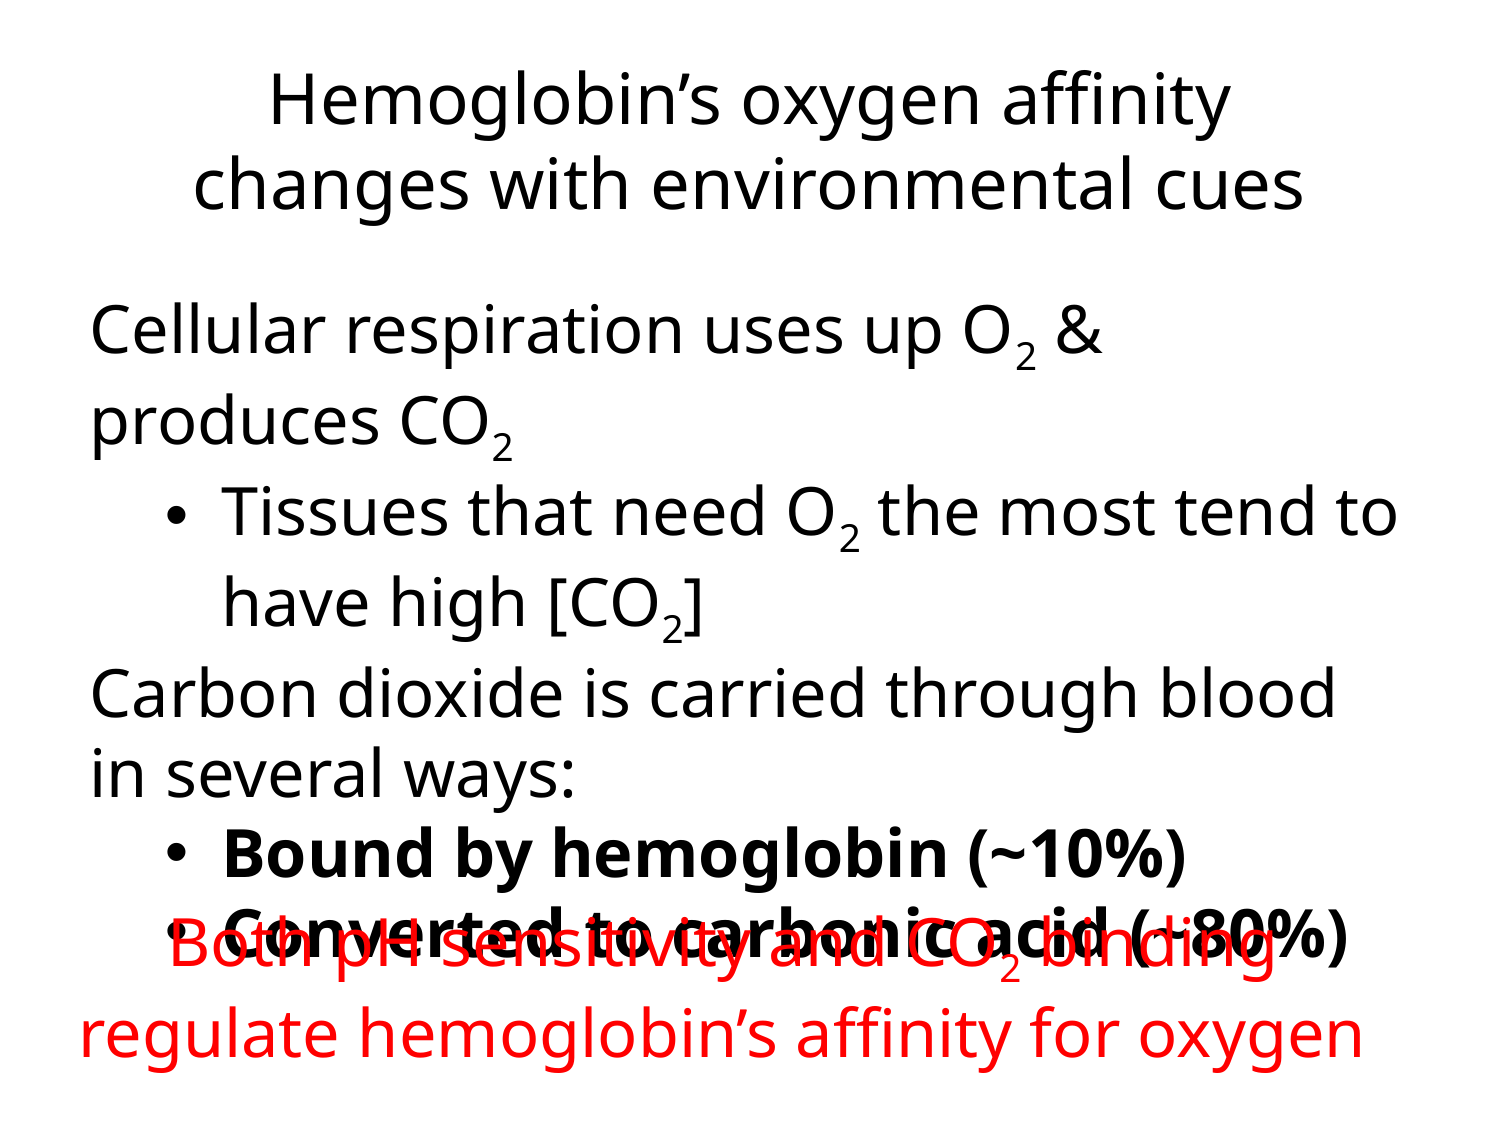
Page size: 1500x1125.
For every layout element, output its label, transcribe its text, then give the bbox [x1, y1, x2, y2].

title Hemoglobin’s oxygen affinity changes with environmental cues [75, 45, 1425, 233]
text_box Both pH sensitivity and CO2 binding regulate hemoglobin’s affinity for oxygen [47, 892, 1398, 1078]
text_box Cellular respiration uses up O2 & produces CO2 Tissues that need O2 the most tend to have high [CO2] Carbon dioxide is carried through blood in several ways: Bound by hemoglobin (~10%) Converted to carbonic acid (~80%) [74, 279, 1425, 1059]
